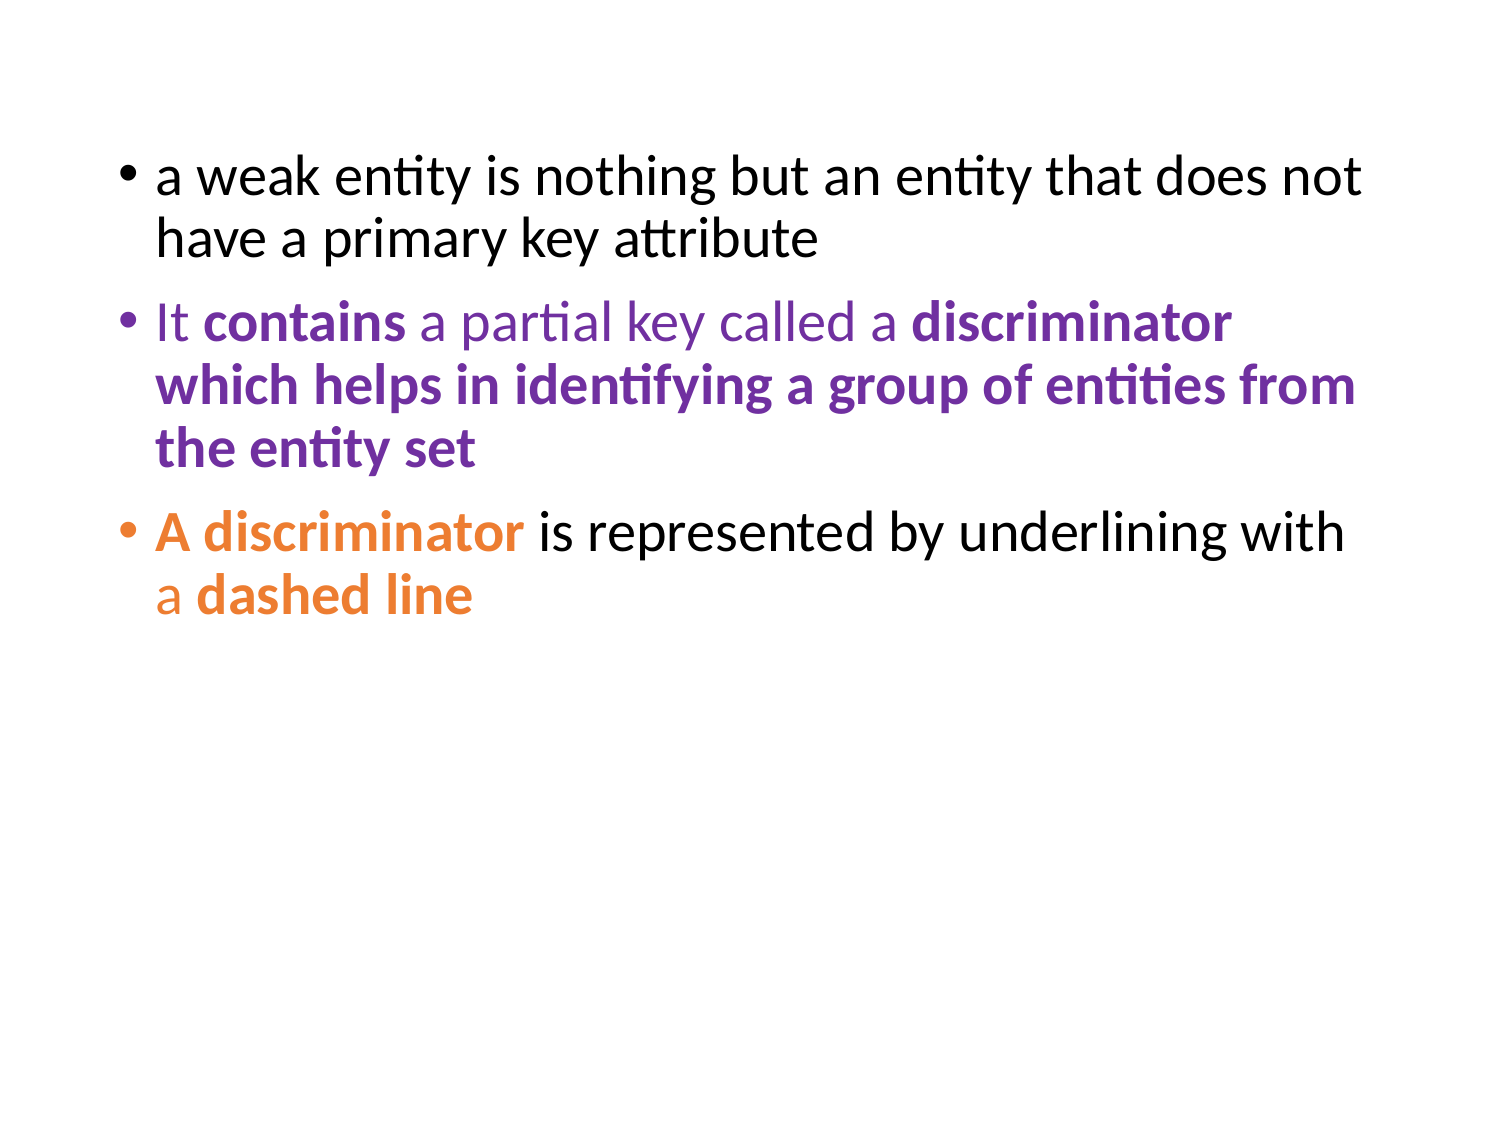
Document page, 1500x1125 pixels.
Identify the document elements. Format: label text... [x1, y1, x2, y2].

list a weak entity is nothing but an entity that does not have a primary key attribute It contains a partial key called a discriminator which helps in identifying a group of entities from the entity set A discriminator is represented by underlining with a dashed line [103, 137, 1397, 1014]
